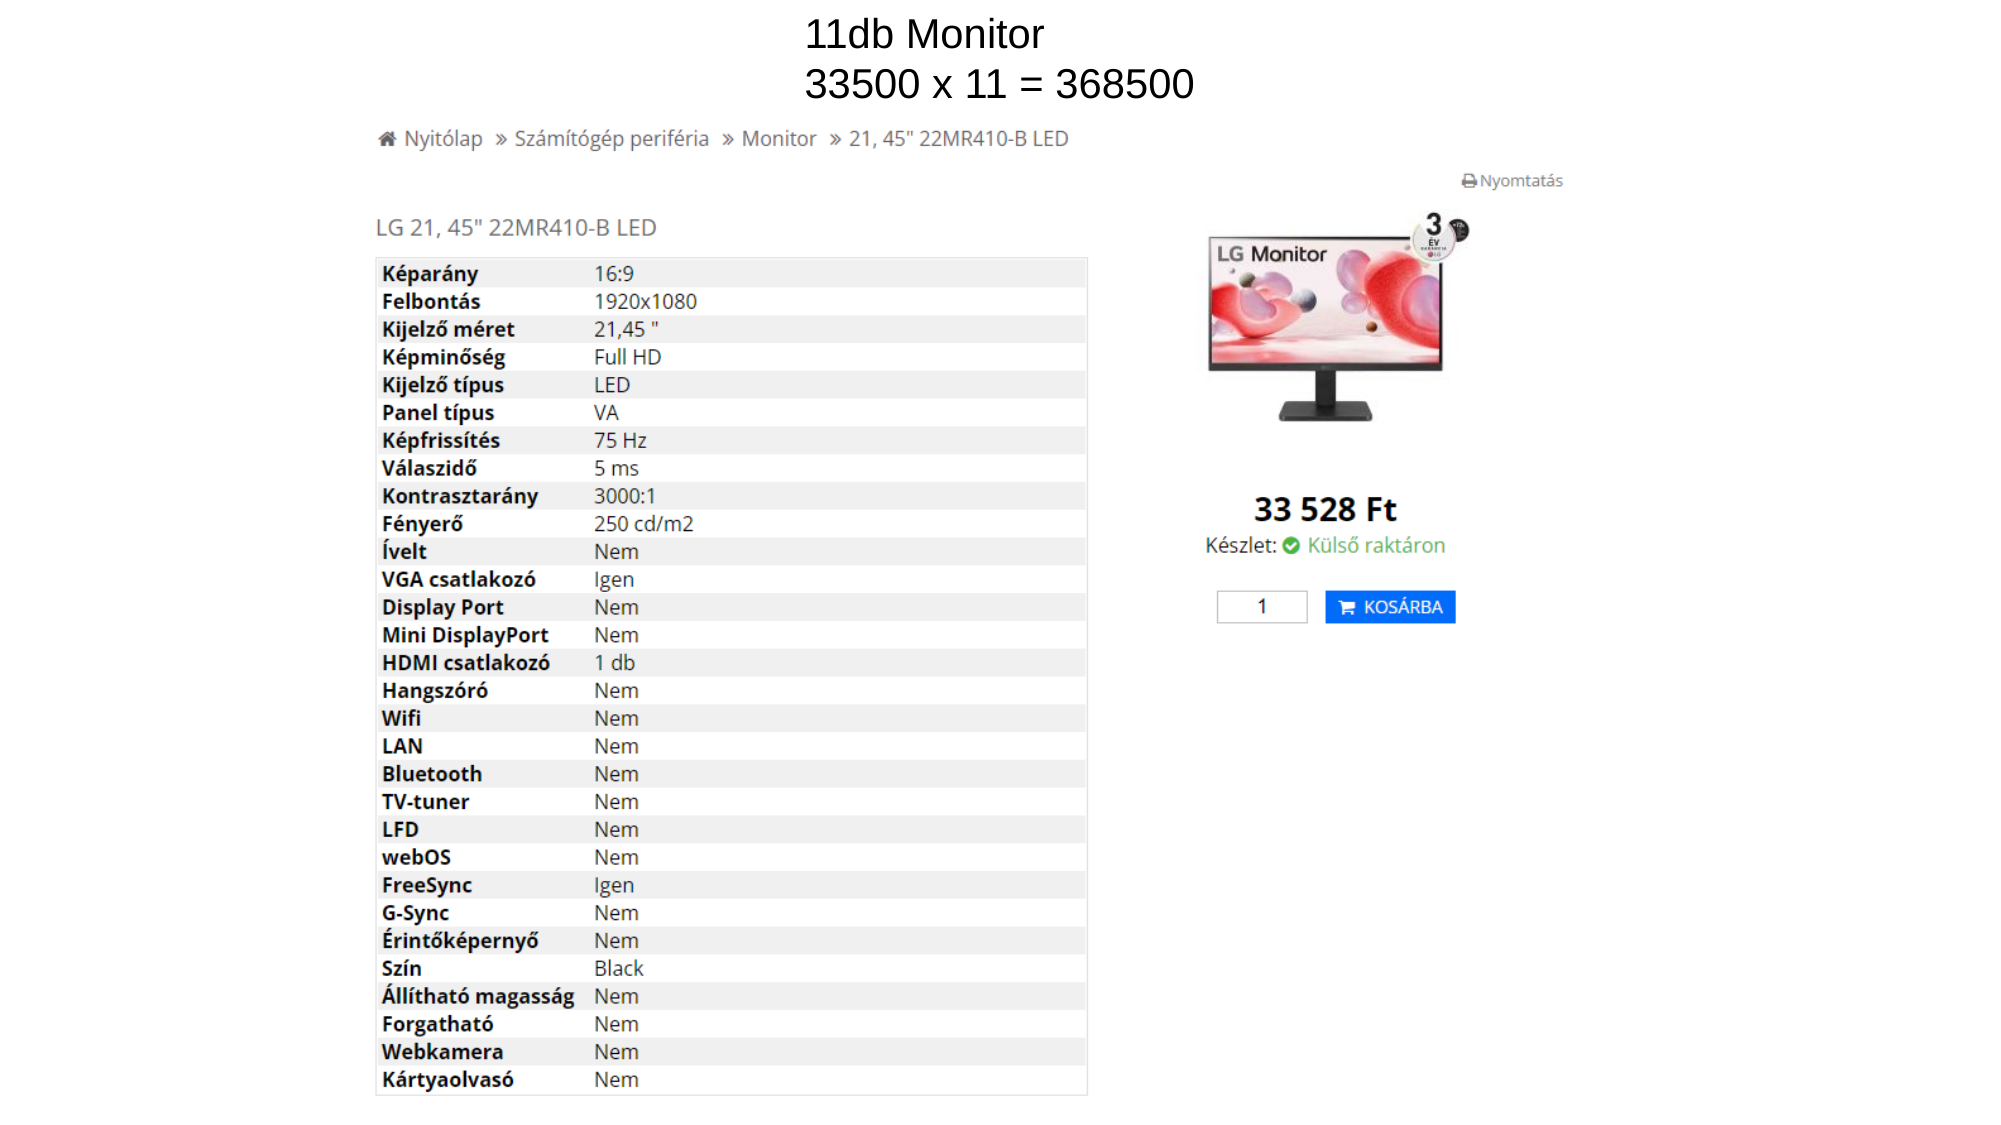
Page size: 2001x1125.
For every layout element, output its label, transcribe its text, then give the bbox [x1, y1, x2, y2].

picture [349, 112, 1610, 1125]
text_box 11db Monitor 33500 x 11 = 368500 [789, 0, 1210, 111]
